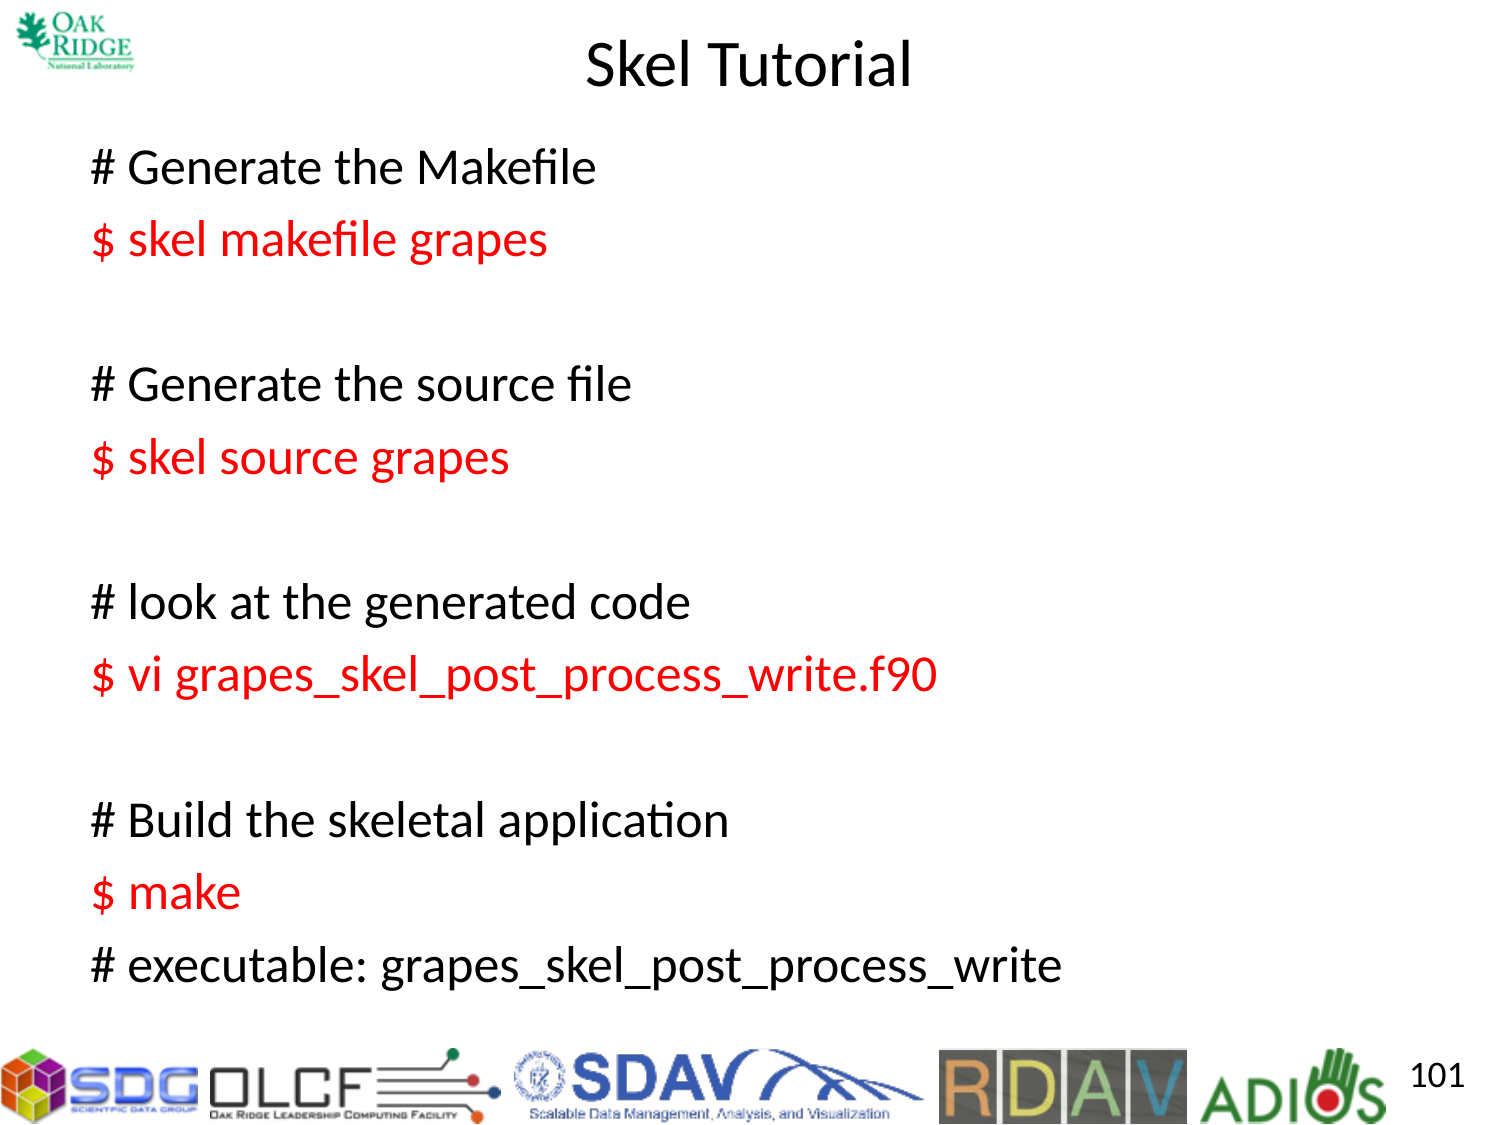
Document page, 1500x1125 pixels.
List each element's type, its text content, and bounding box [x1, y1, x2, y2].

picture [210, 1048, 501, 1124]
picture [0, 6, 149, 82]
list # Generate the Makefile $ skel makefile grapes # Generate the source file $ skel source grapes # look at the generated code $ vi grapes_skel_post_process_write.f90 # Build the skeletal application $ make # executable: ﻿grapes_skel_post_process_write [75, 125, 1425, 1005]
picture [514, 1048, 926, 1124]
picture [1200, 1103, 1386, 1124]
picture [939, 1048, 1187, 1124]
picture [0, 1048, 198, 1124]
slide_number 101 [1130, 1042, 1481, 1103]
title Skel Tutorial [75, 11, 1425, 108]
